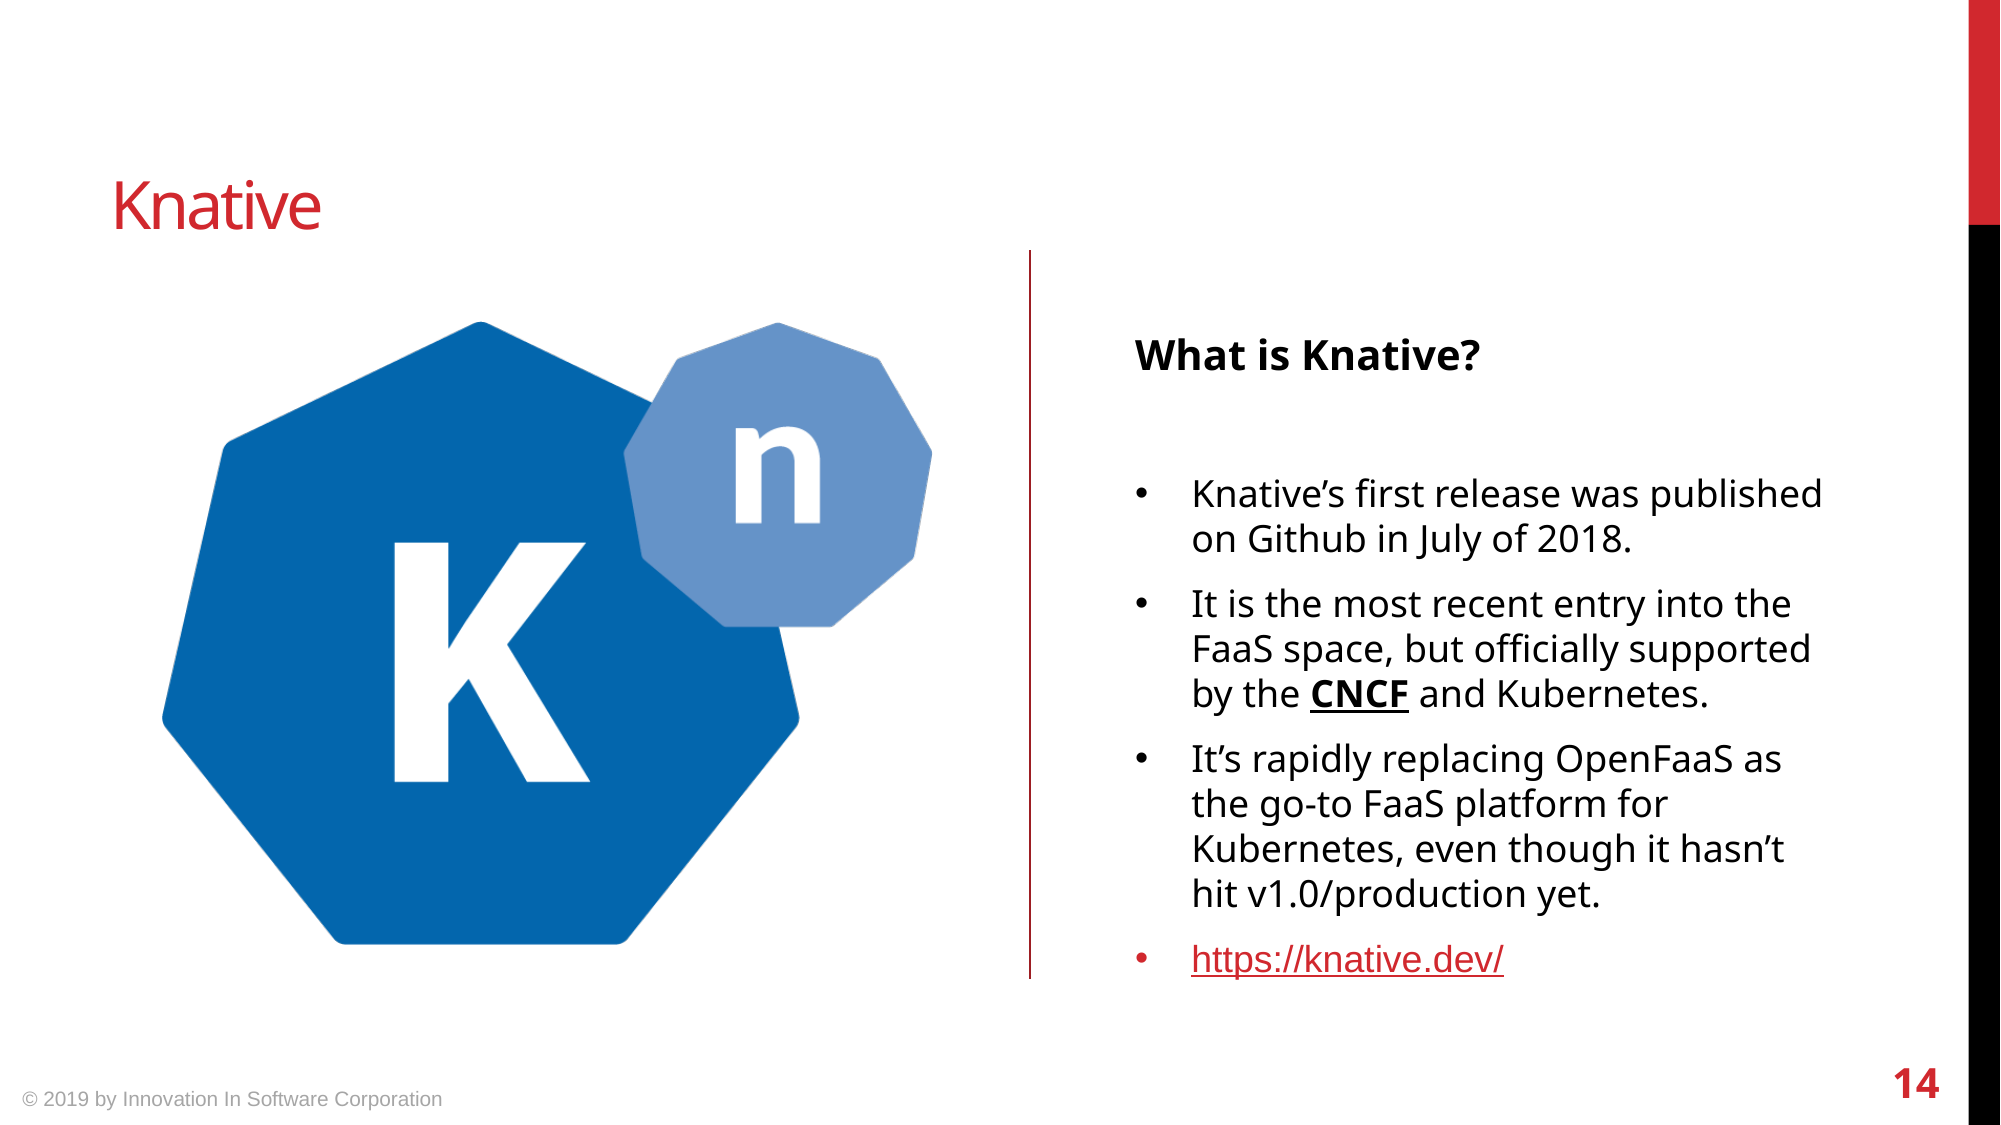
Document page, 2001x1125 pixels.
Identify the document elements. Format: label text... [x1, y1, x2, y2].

title Knative [95, 25, 1096, 250]
picture [161, 321, 933, 945]
footer © 2019 by Innovation In Software Corporation [7, 1078, 758, 1125]
slide_number 14 [1739, 1045, 1956, 1125]
list What is Knative? Knative’s first release was published on Github in July of 2018. It is the most recent entry into the FaaS space, but officially supported by the CNCF and Kubernetes. It’s rapidly replacing OpenFaaS as the go-to FaaS platform for Kubernetes, even though it hasn’t hit v1.0/production yet. https://knative.dev/ [1120, 250, 1852, 1060]
